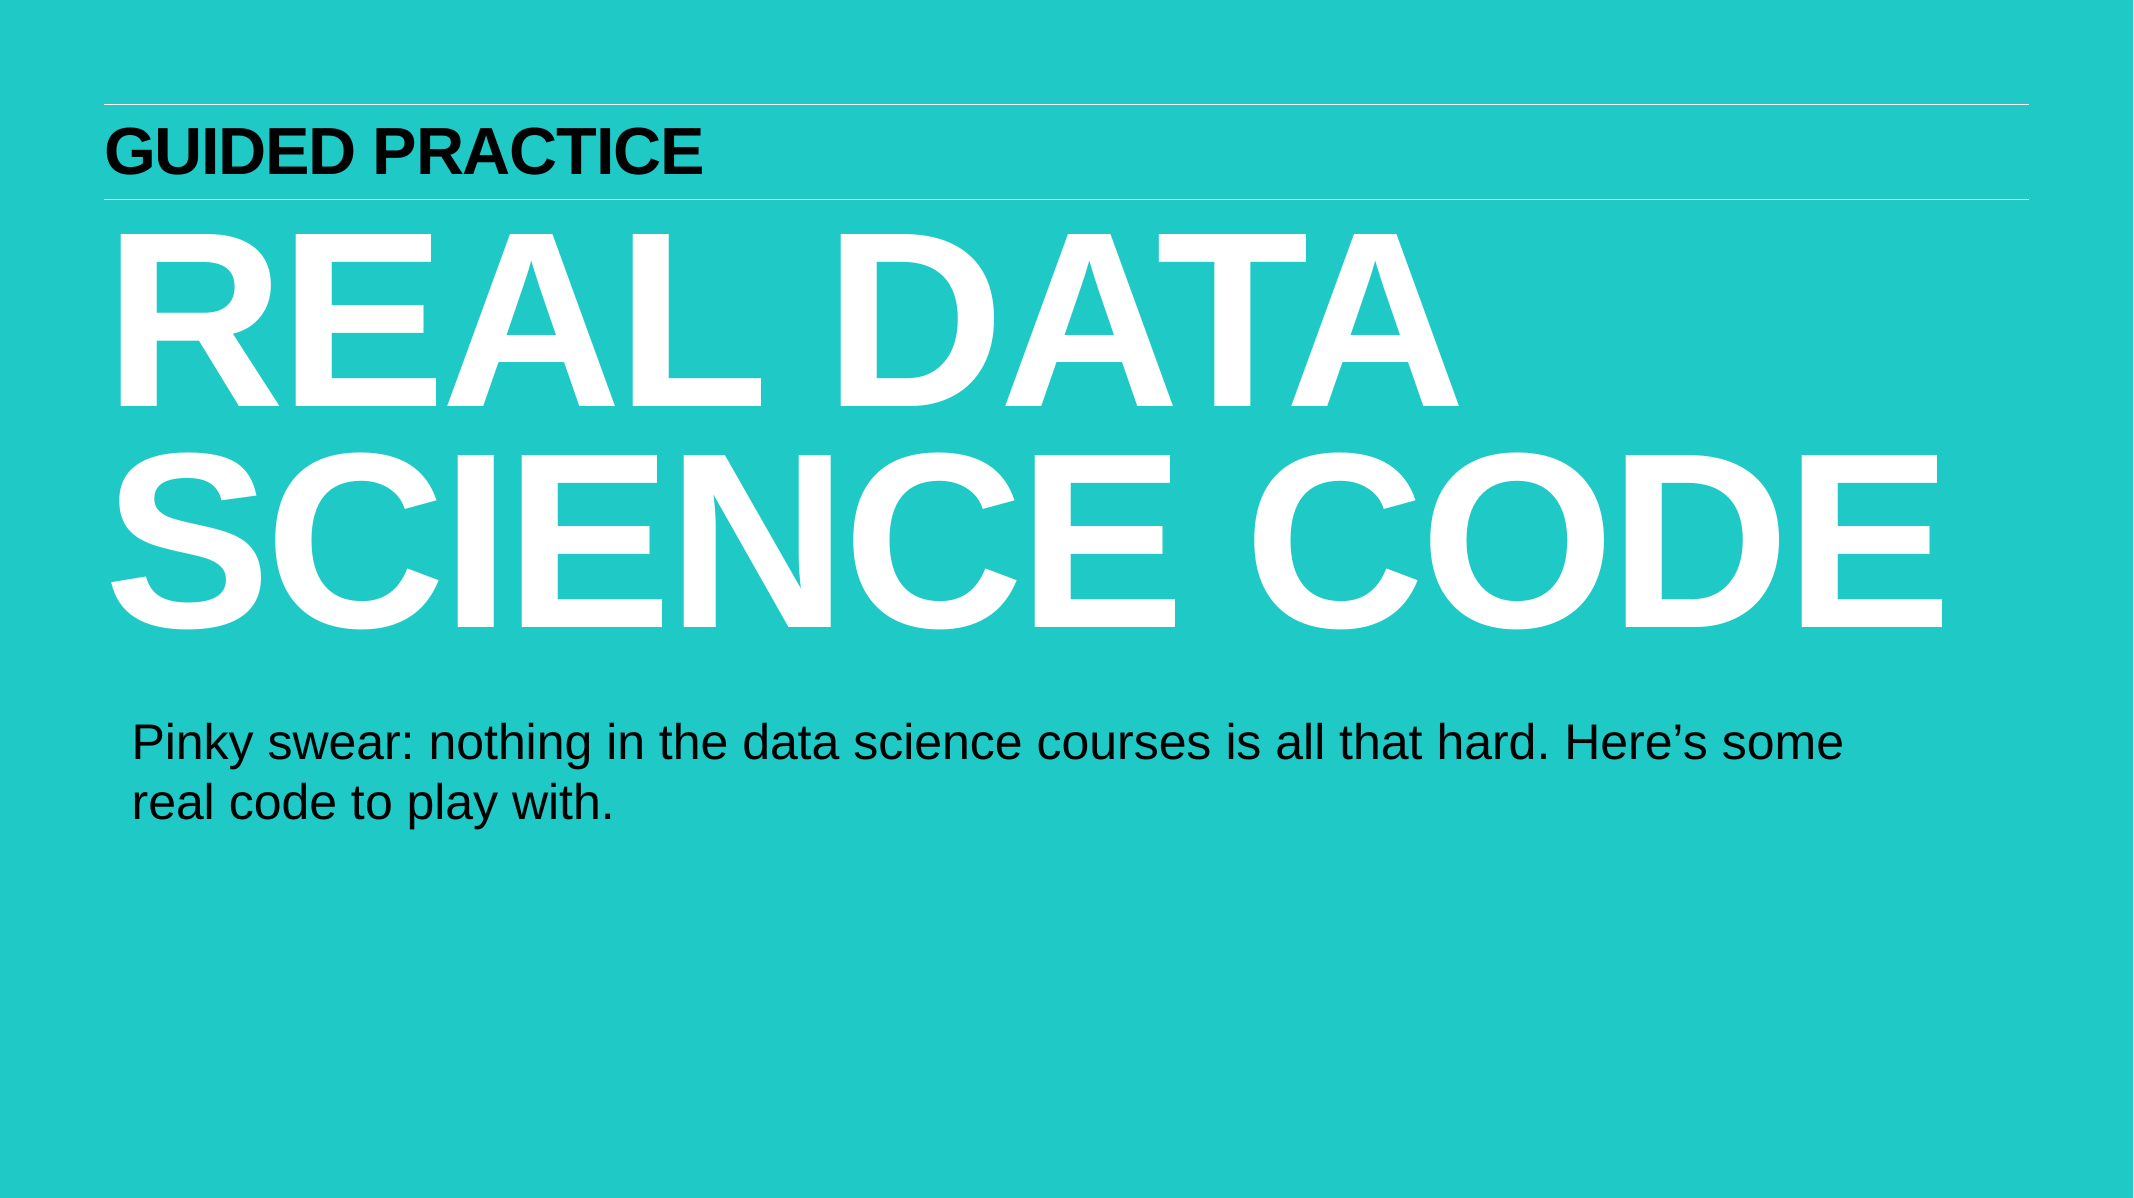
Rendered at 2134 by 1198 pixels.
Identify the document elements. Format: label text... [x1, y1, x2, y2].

list Real data science code [103, 234, 2030, 697]
list GUIDED PRACTICE [103, 120, 1772, 193]
text_box Pinky swear: nothing in the data science courses is all that hard. Here’s some real code to play with. [123, 700, 1854, 838]
